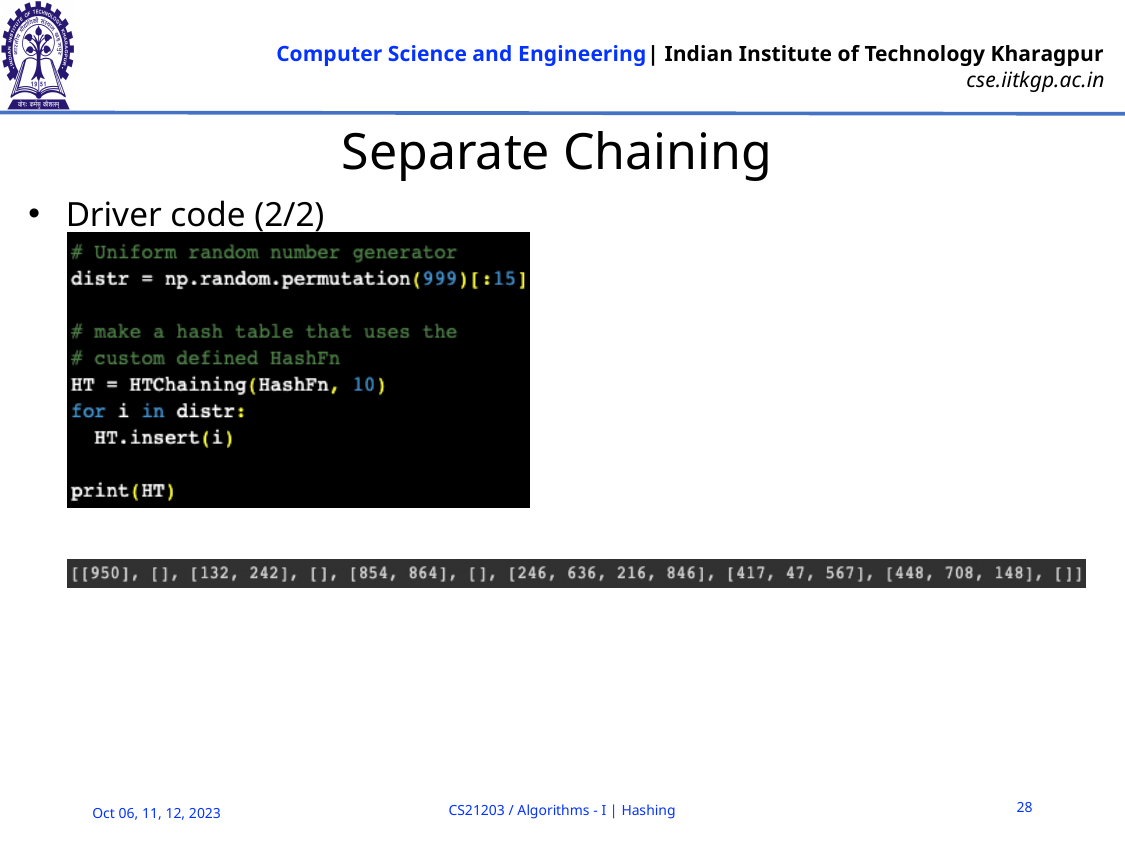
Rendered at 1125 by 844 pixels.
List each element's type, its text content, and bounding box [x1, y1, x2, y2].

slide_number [77, 798, 274, 844]
picture [67, 232, 530, 508]
footer CS21203 / Algorithms - I | Hashing [185, 787, 940, 833]
picture [67, 559, 1086, 588]
slide_number 28 [992, 786, 1048, 831]
text_box Driver code (2/2) [13, 190, 1099, 786]
picture [1, 1, 74, 110]
title Separate Chaining [35, 78, 1078, 190]
